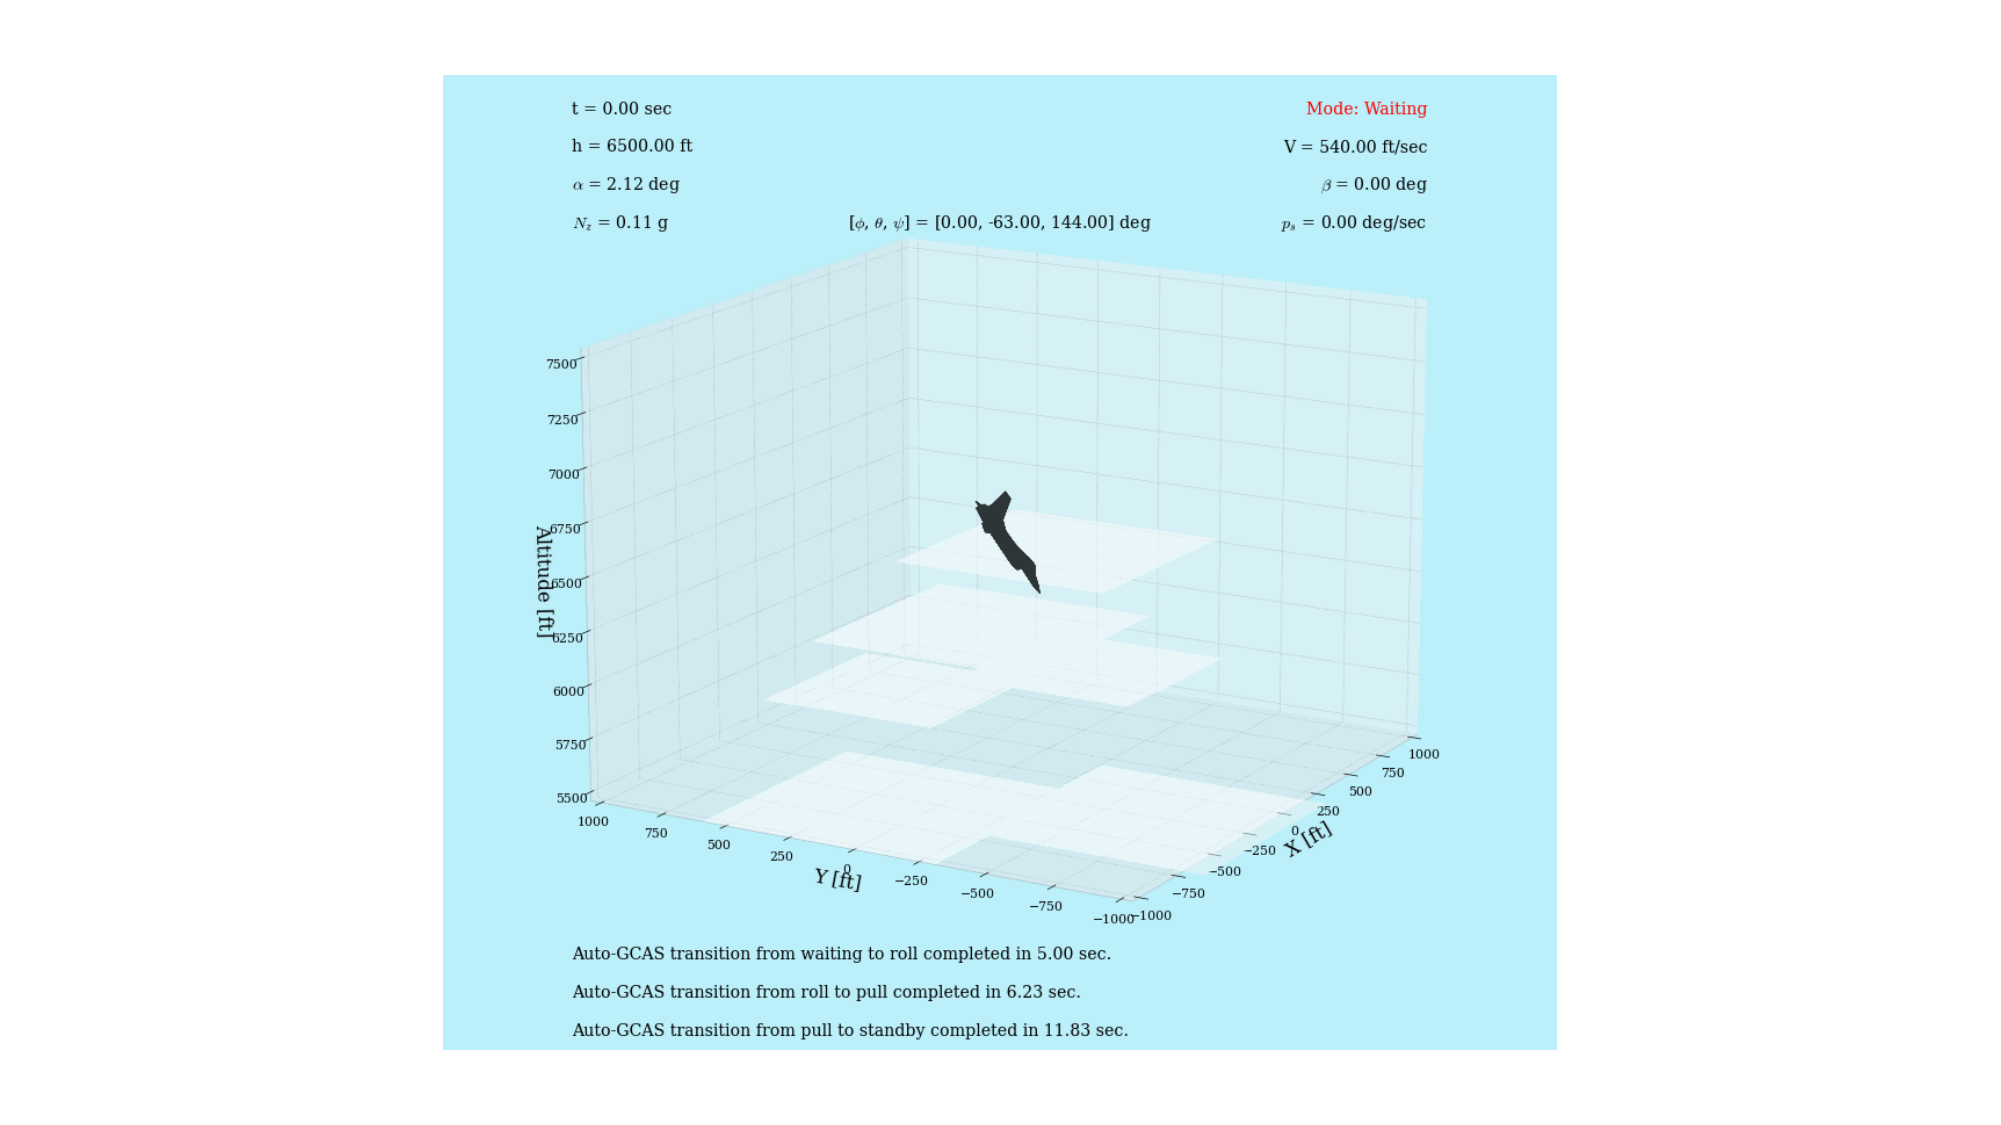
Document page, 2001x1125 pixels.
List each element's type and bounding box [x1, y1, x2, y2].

list [443, 75, 1557, 1050]
